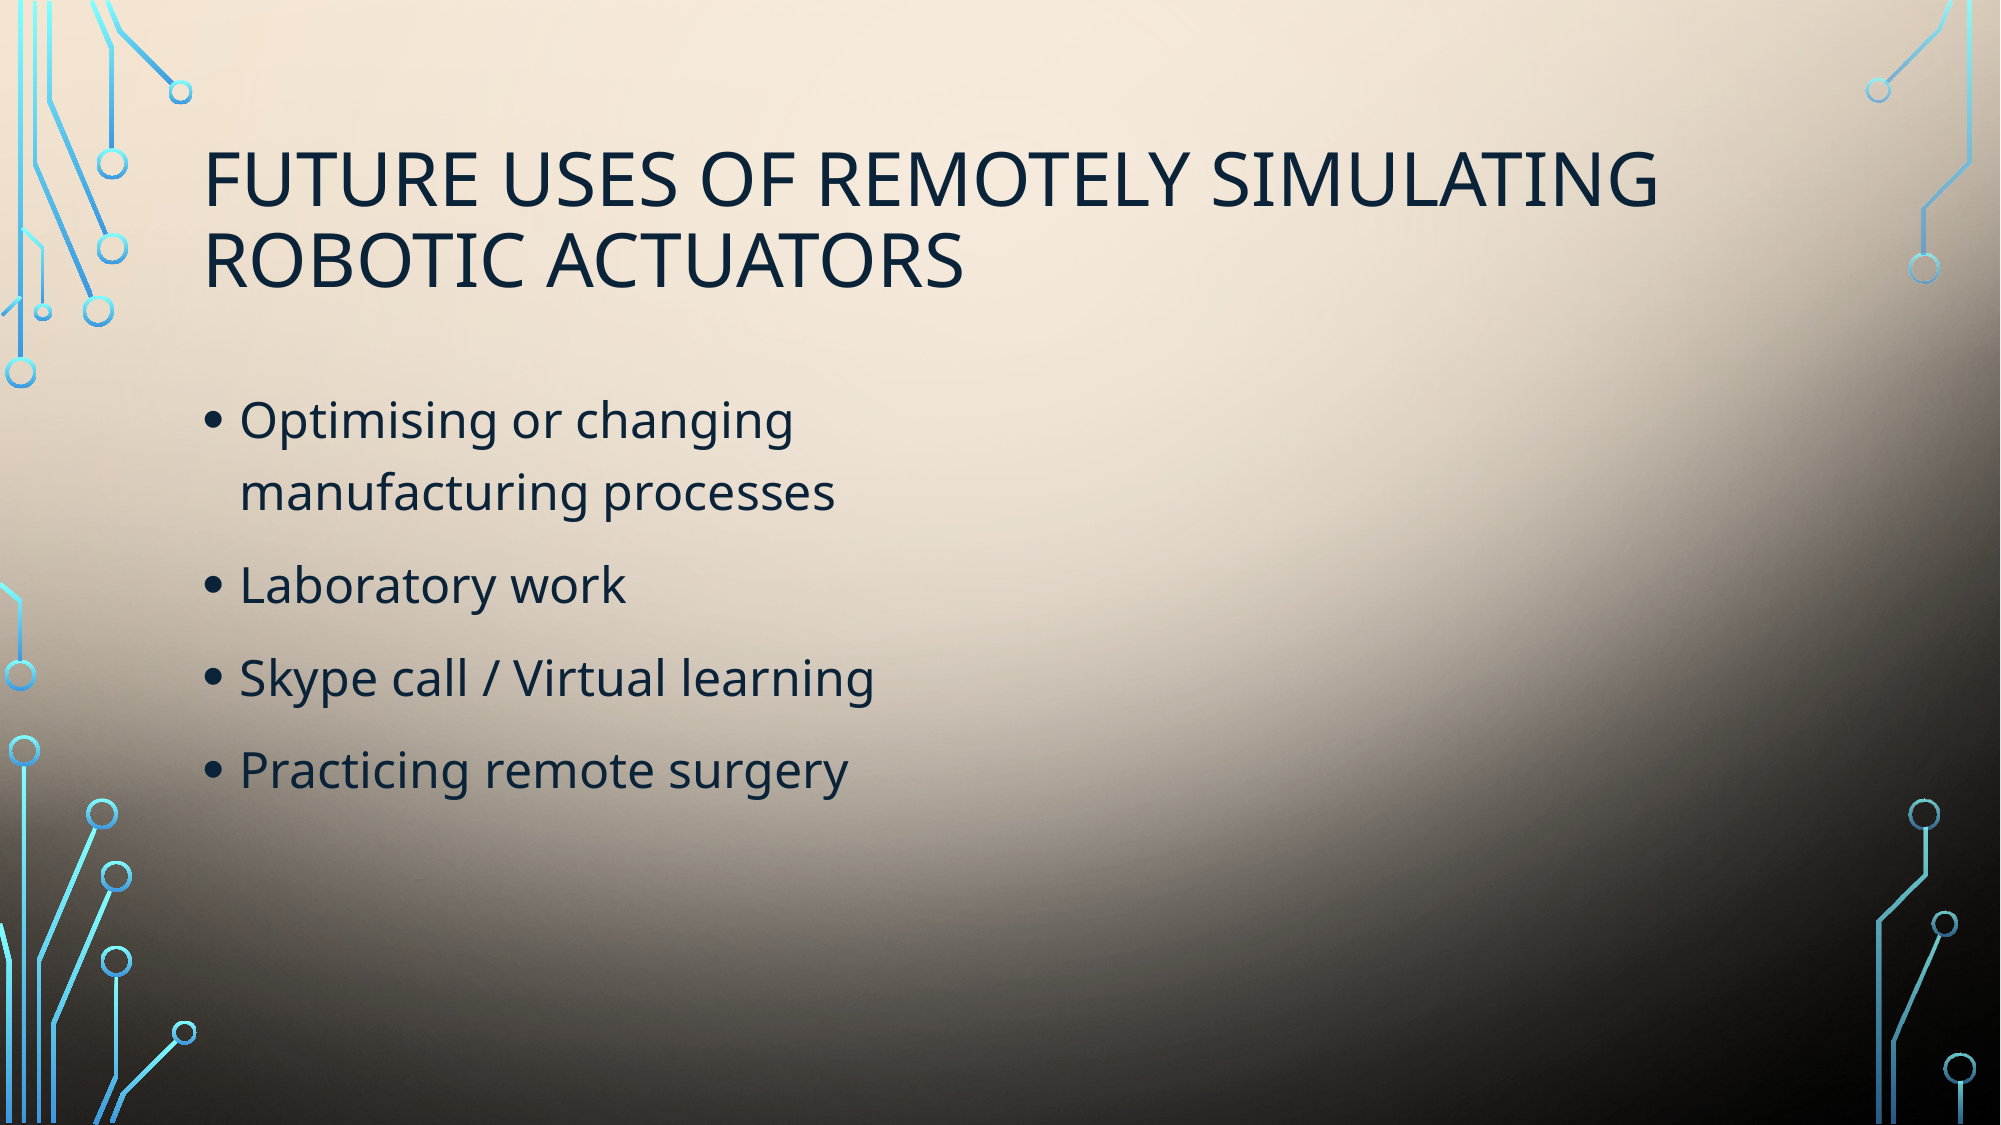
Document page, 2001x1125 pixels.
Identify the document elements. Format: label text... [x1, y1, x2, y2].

title Future Uses of Remotely Simulating Robotic Actuators [187, 101, 1813, 344]
list Optimising or changing manufacturing processes Laboratory work Skype call / Virtual learning Practicing remote surgery [187, 369, 1075, 950]
